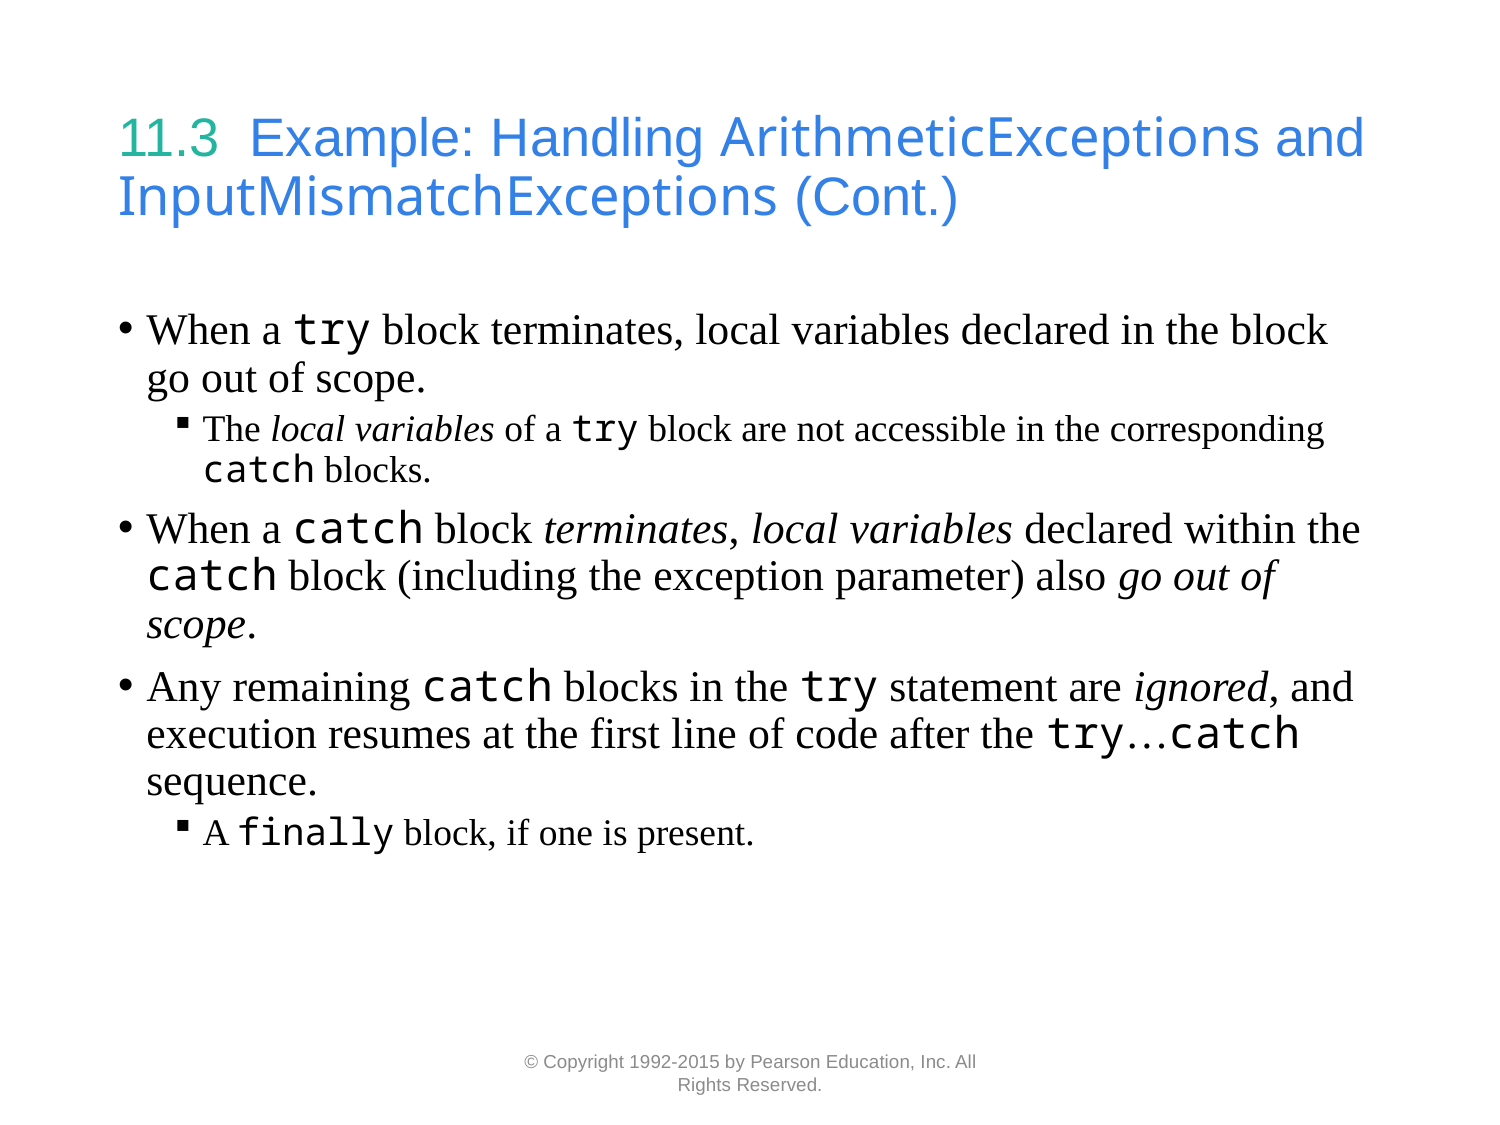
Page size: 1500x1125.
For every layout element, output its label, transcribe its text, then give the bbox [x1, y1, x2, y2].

footer © Copyright 1992-2015 by Pearson Education, Inc. All Rights Reserved. [496, 1042, 1004, 1103]
list When a try block terminates, local variables declared in the block go out of scope. The local variables of a try block are not accessible in the corresponding catch blocks. When a catch block terminates, local variables declared within the catch block (including the exception parameter) also go out of scope. Any remaining catch blocks in the try statement are ignored, and execution resumes at the first line of code after the try…catch sequence. A finally block, if one is present. [103, 299, 1397, 1014]
title 11.3 Example: Handling ArithmeticExceptions and InputMismatchExceptions (Cont.) [103, 59, 1397, 278]
